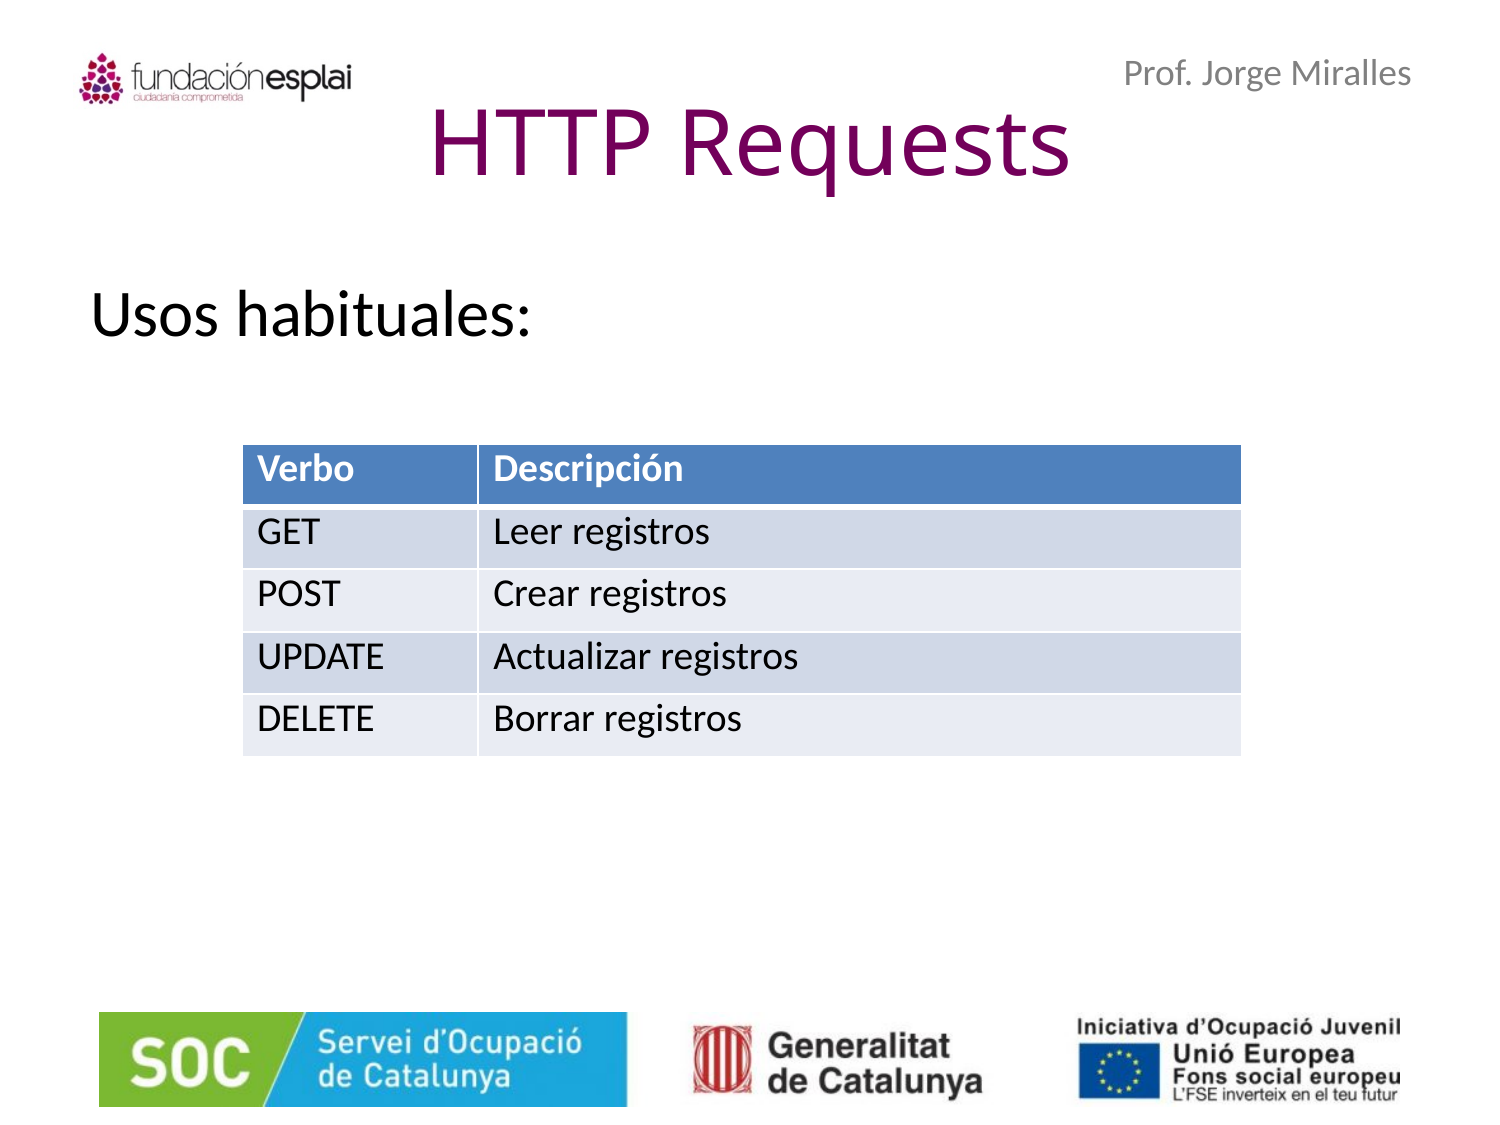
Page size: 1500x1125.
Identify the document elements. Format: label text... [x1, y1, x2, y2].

table_cell Actualizar registros [479, 633, 1241, 693]
picture [99, 1012, 1400, 1107]
table_cell Borrar registros [479, 695, 1241, 756]
table_cell DELETE [243, 695, 477, 756]
table_cell Crear registros [479, 570, 1241, 631]
table_header Descripción [479, 445, 1241, 504]
table_cell UPDATE [243, 633, 477, 693]
list Usos habituales: [75, 262, 1425, 1005]
table_cell Leer registros [479, 510, 1241, 568]
table_header Verbo [243, 445, 477, 504]
table_cell GET [243, 510, 477, 568]
title HTTP Requests [75, 45, 1425, 233]
table_cell POST [243, 570, 477, 631]
picture [73, 42, 357, 114]
